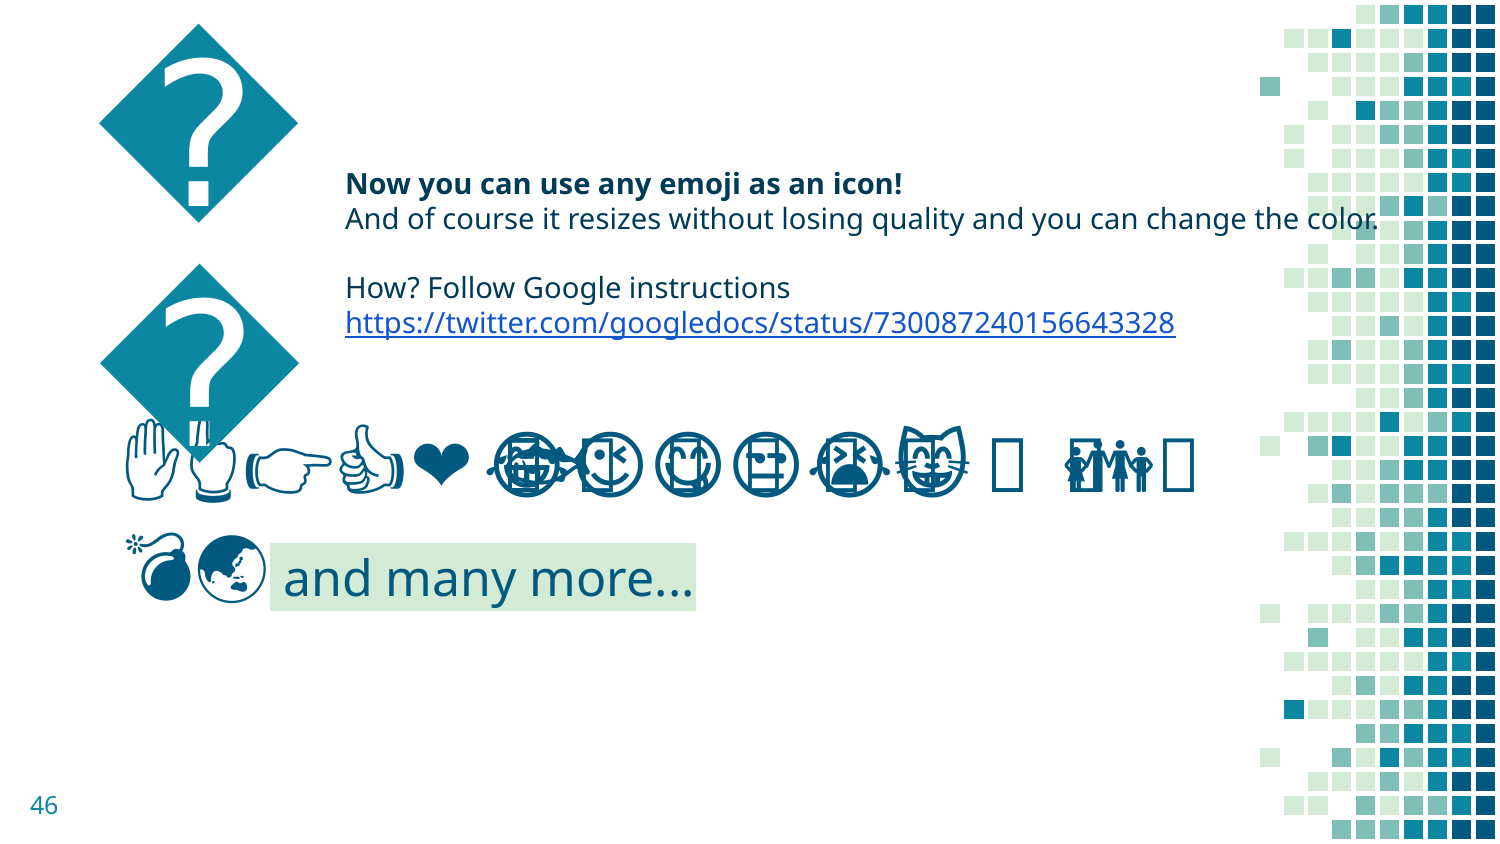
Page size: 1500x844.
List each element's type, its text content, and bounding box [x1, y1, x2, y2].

text_box ✋👆👉👍👤👦👧👨👩👪💃🏃💑❤😂😉😋😒😭👶😸🐟🍒🍔💣📌📖🔨🎃🎈🎨🏈🏰🌏🔌🔑 and many more... [107, 389, 1310, 812]
text_box 😉 [81, 140, 318, 353]
text_box Now you can use any emoji as an icon! And of course it resizes without losing quality and you can change the color. How? Follow Google instructions https://twitter.com/googledocs/status/730087240156643328 [329, 149, 1426, 377]
slide_number ‹#› [15, 774, 105, 839]
